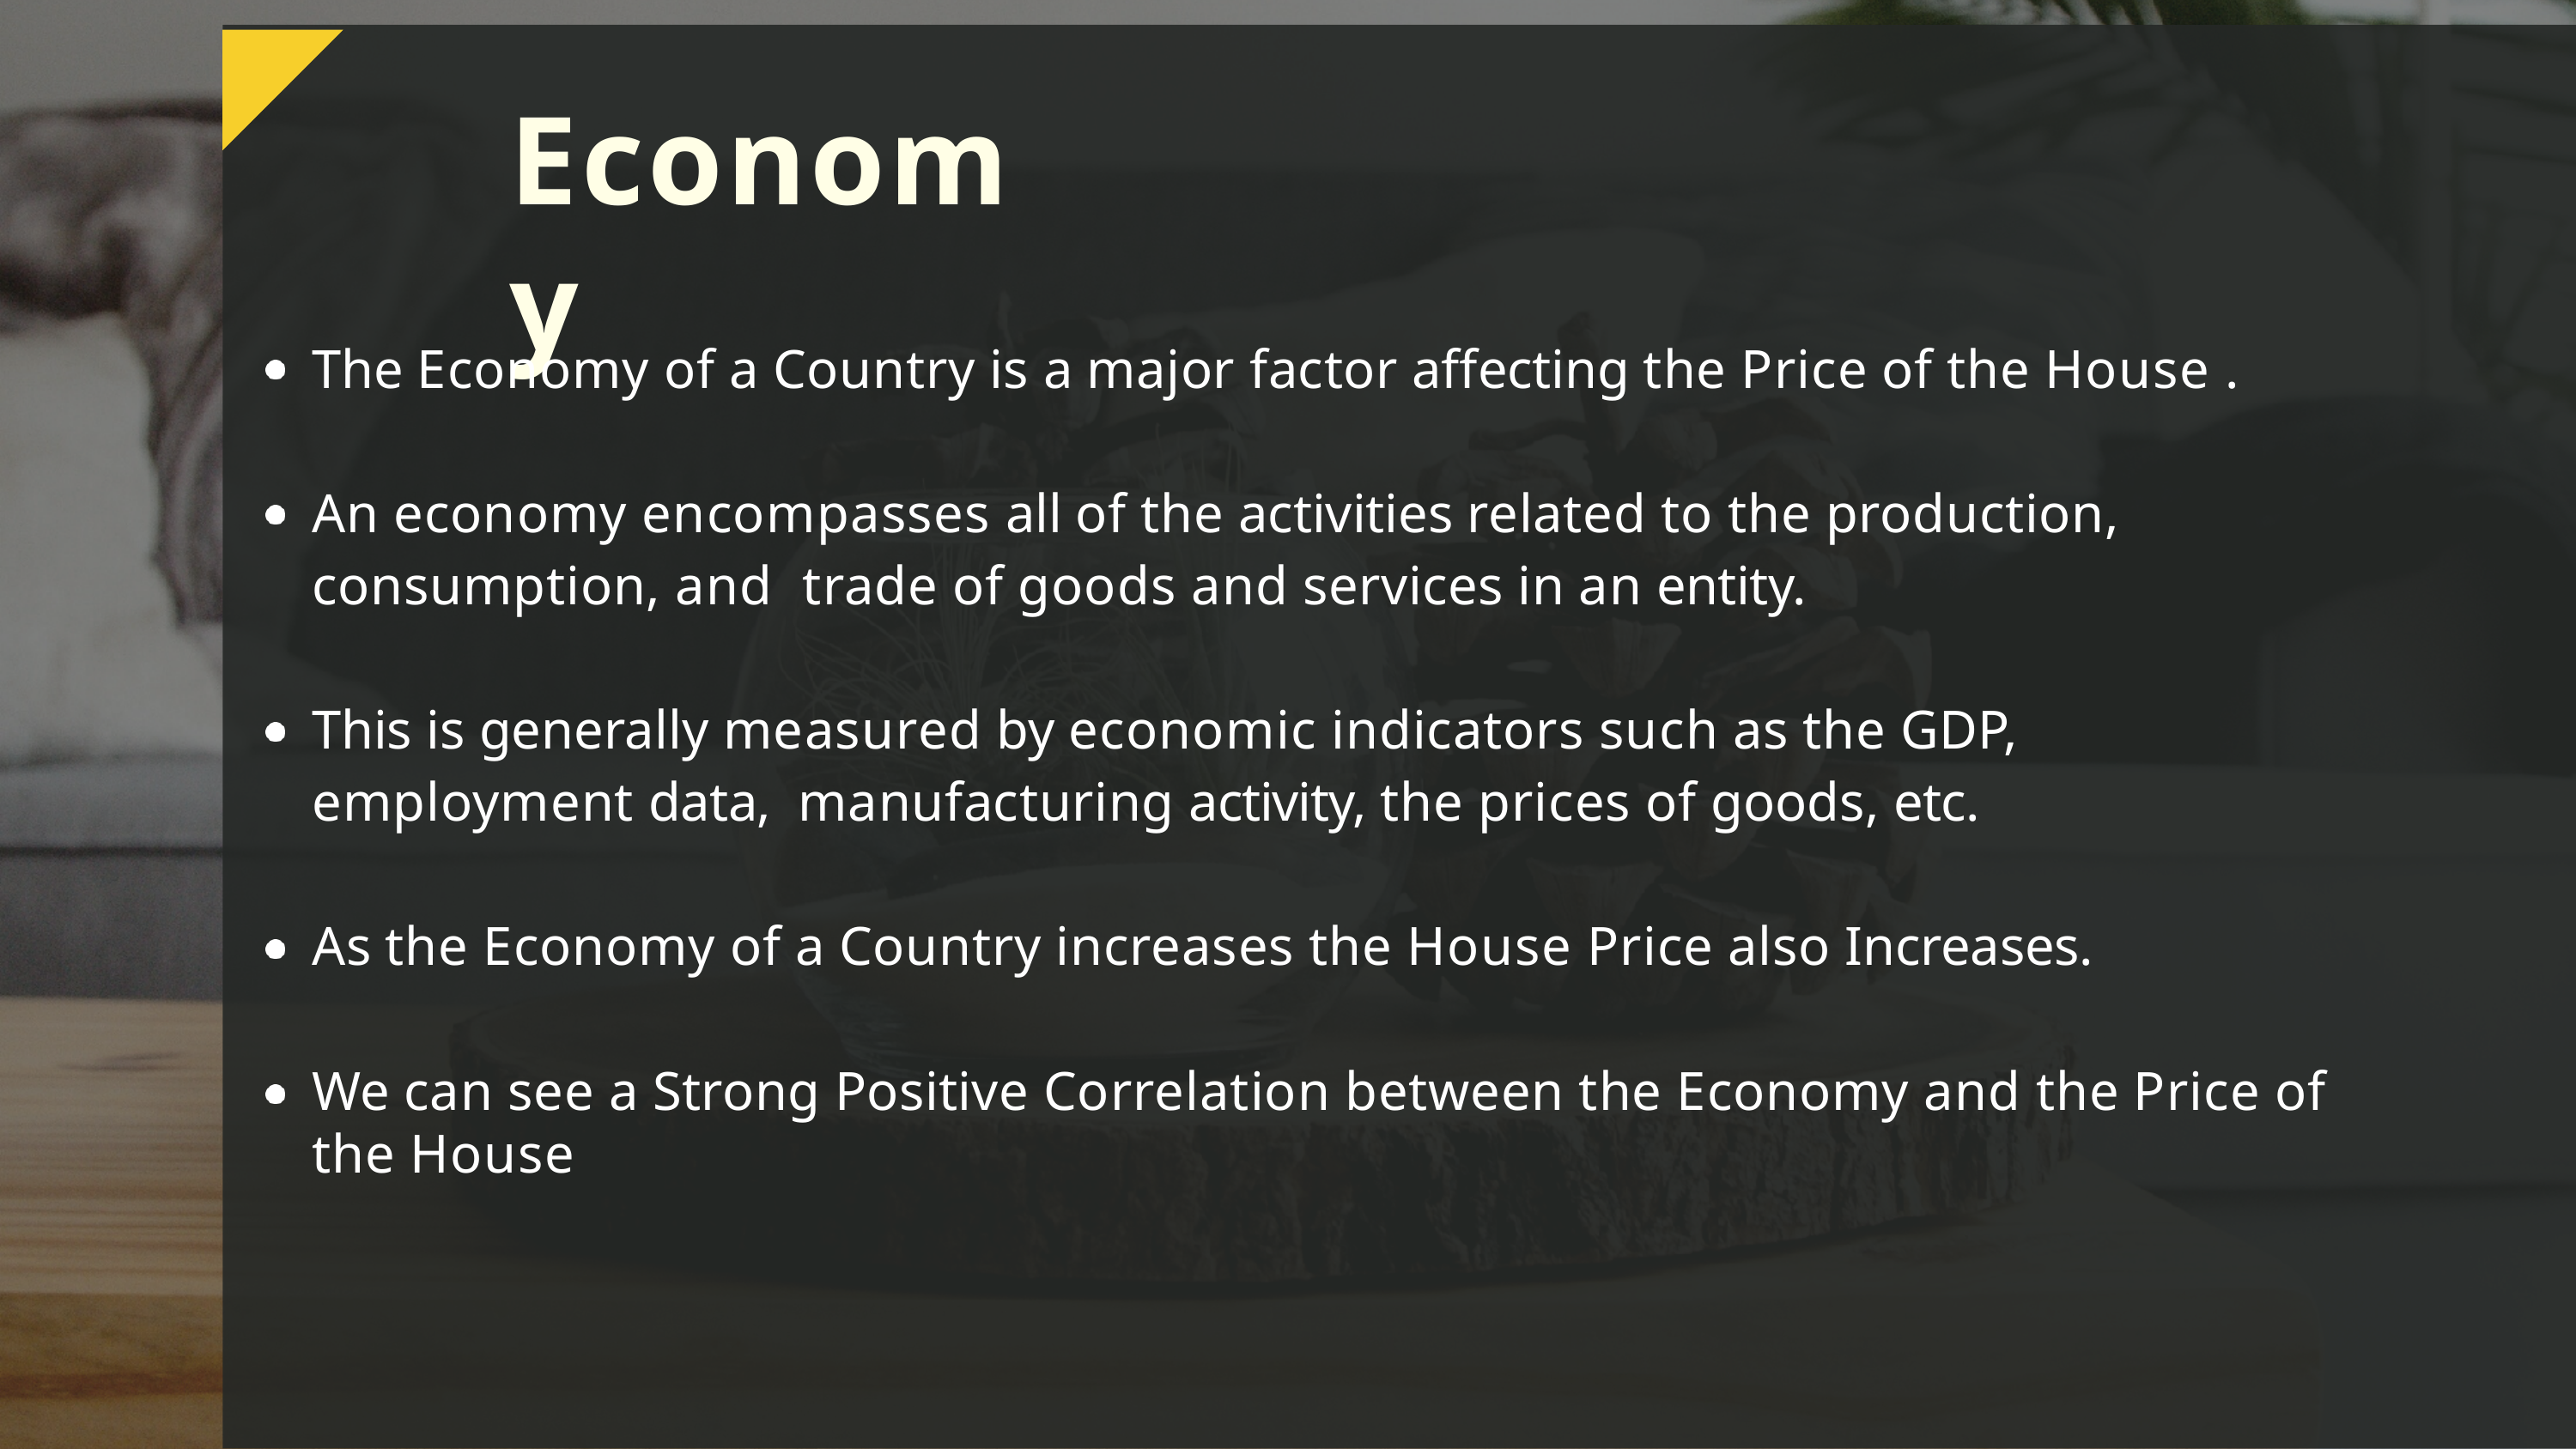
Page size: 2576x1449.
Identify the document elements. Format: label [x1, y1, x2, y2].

text_box [222, 29, 344, 1104]
text_box [0, 0, 2576, 1449]
